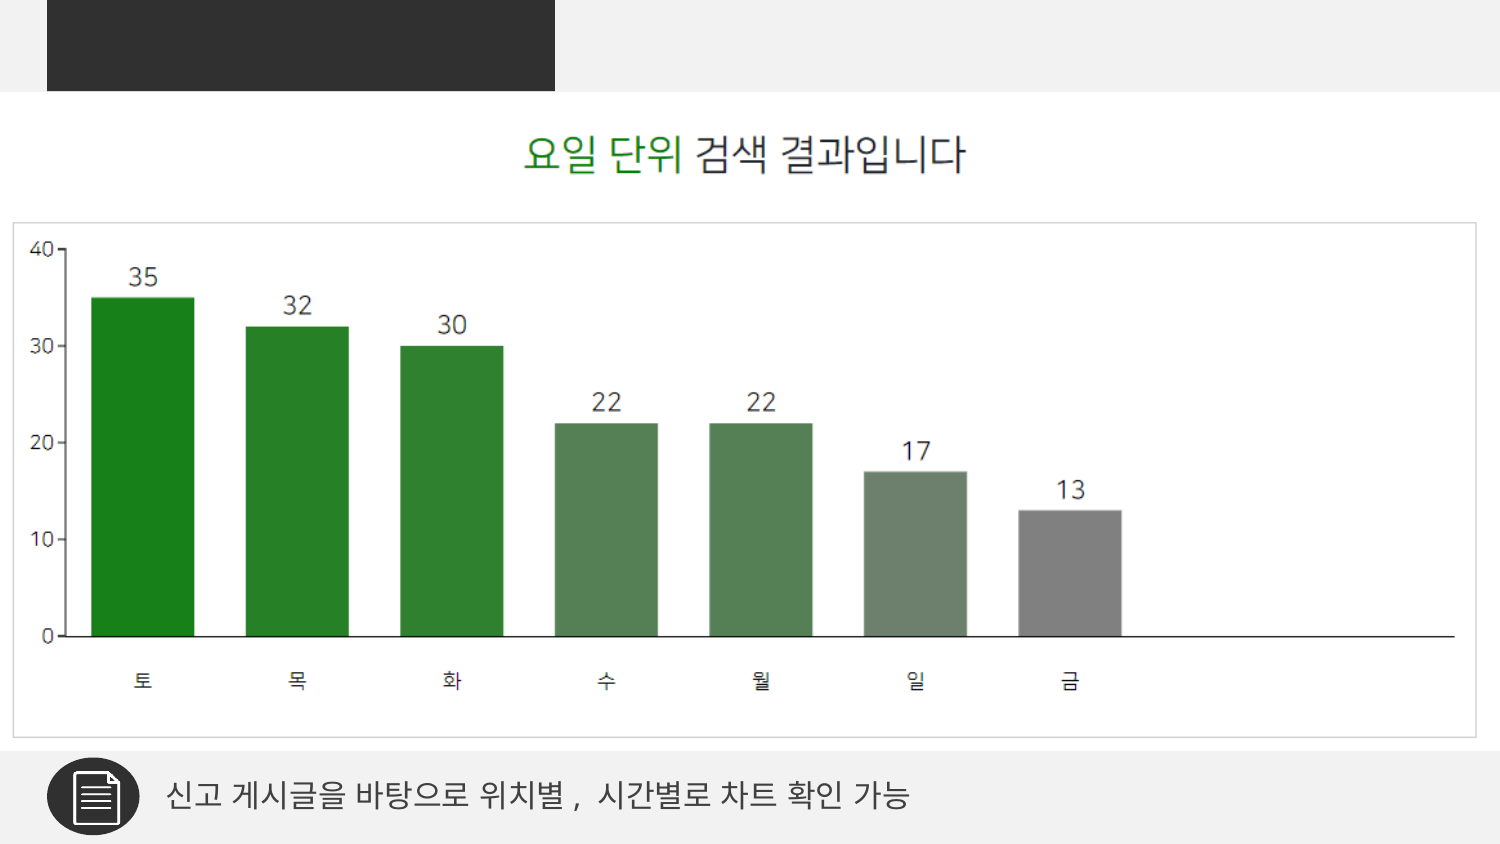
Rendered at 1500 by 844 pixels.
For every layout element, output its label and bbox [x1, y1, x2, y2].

picture [0, 92, 1500, 752]
text_box [46, 0, 556, 91]
text_box [46, 758, 1454, 836]
